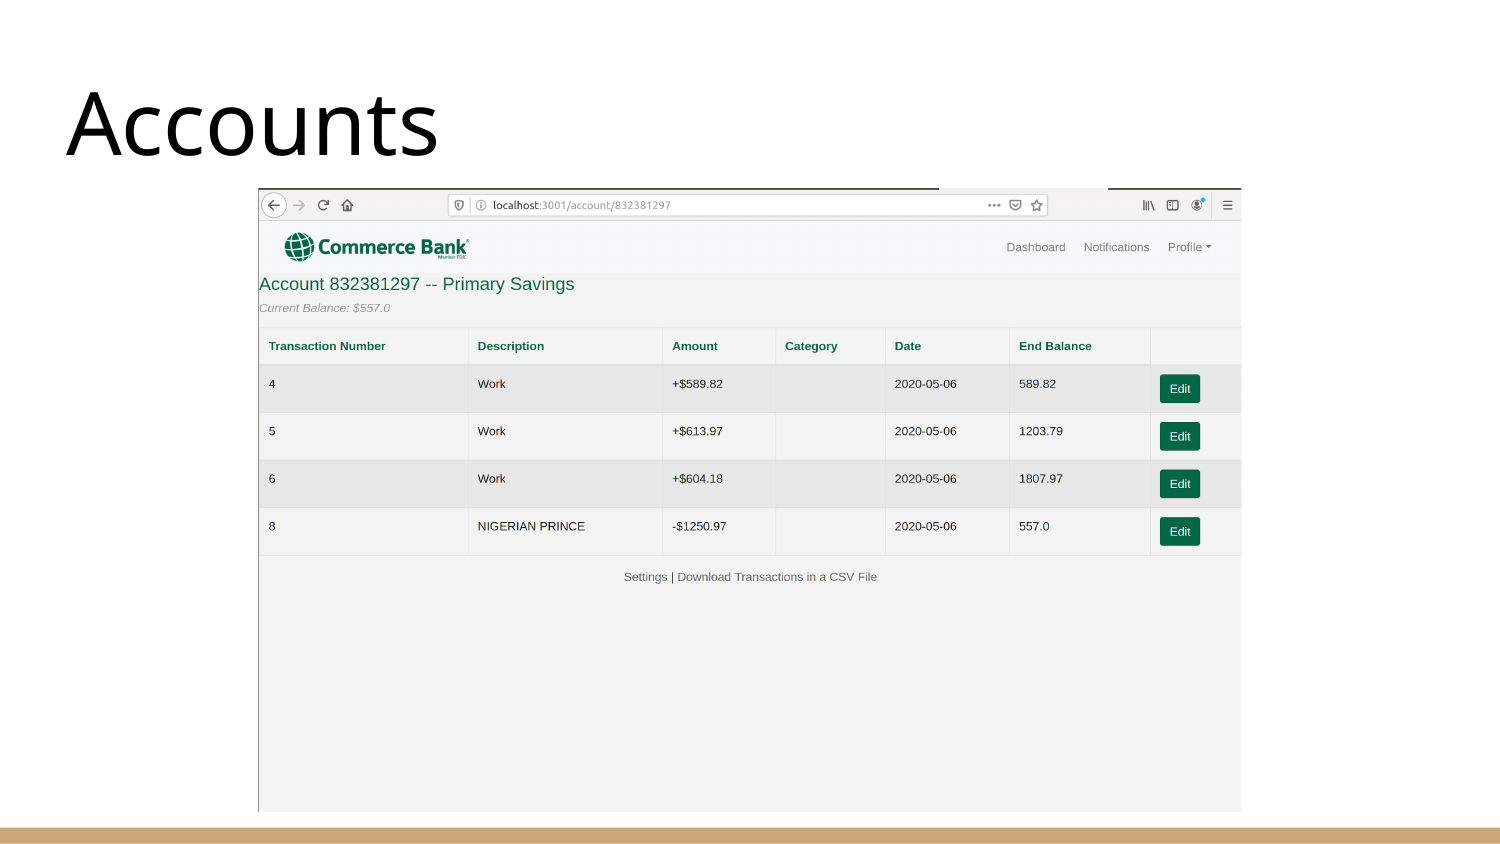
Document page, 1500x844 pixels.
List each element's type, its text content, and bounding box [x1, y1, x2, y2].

title Accounts [51, 51, 1449, 189]
picture [258, 187, 1242, 813]
